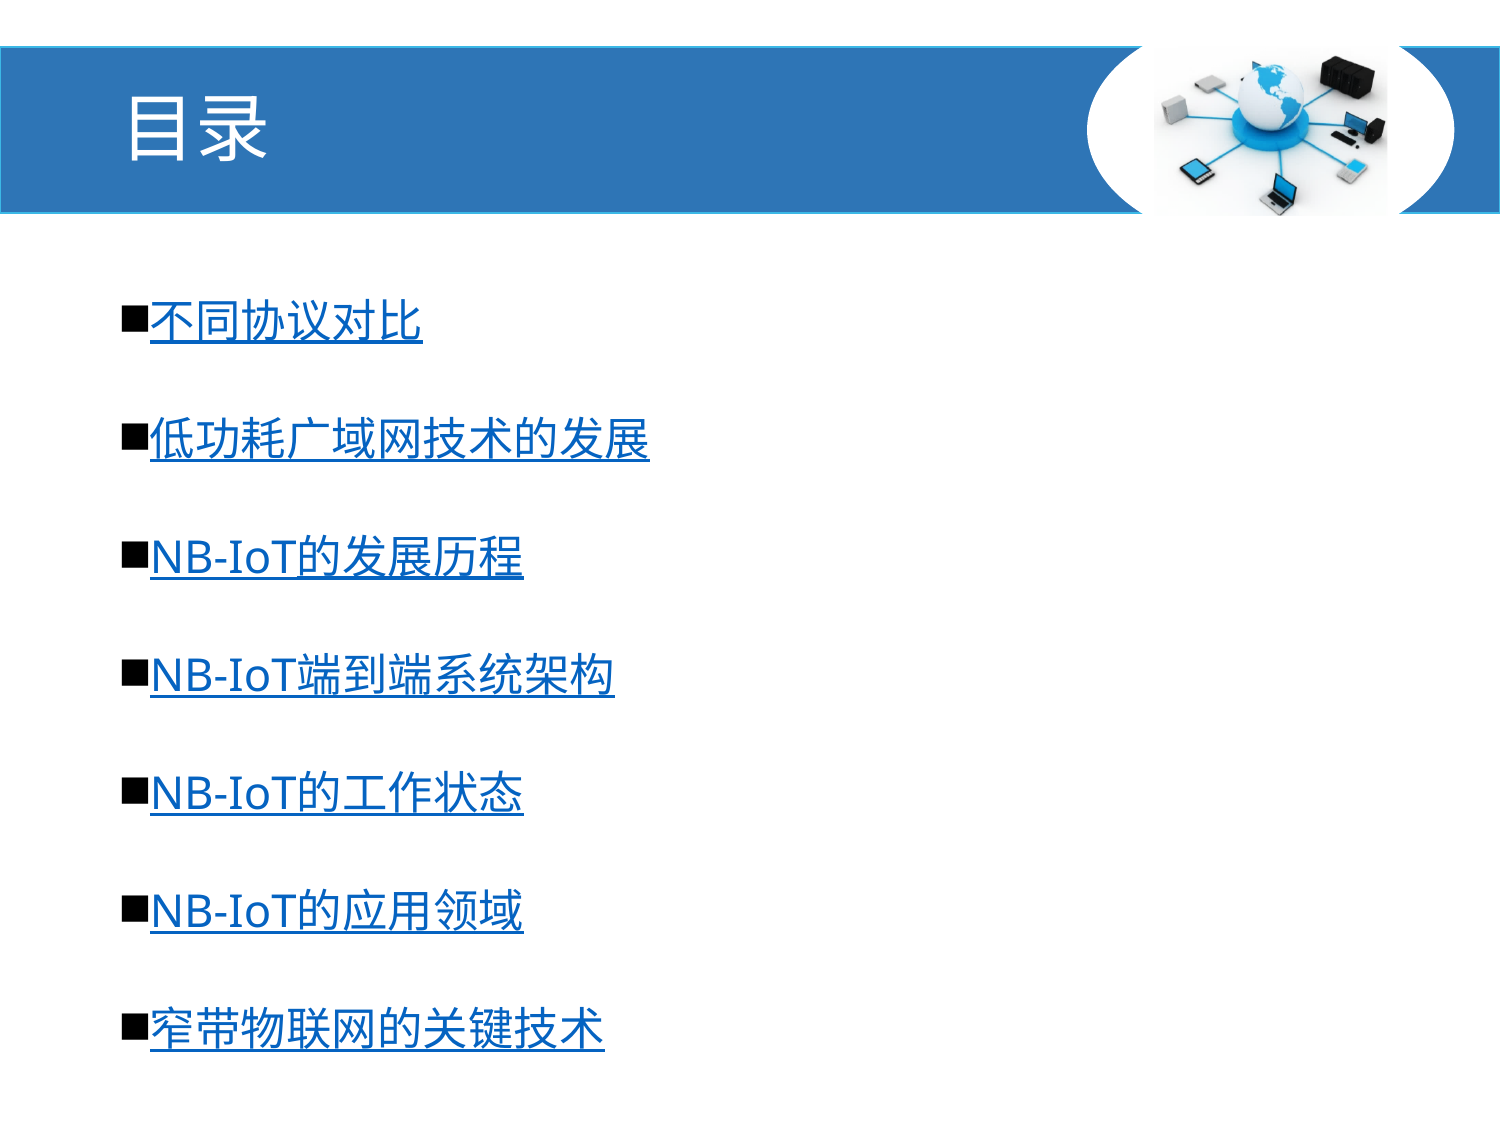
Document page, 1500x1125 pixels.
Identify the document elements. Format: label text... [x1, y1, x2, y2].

list 不同协议对比 低功耗广域网技术的发展 NB-IoT的发展历程 NB-IoT端到端系统架构 NB-IoT的工作状态 NB-IoT的应用领域 窄带物联网的关键技术 [103, 251, 1397, 1075]
title 目录 [105, 50, 1060, 214]
picture [1154, 46, 1388, 216]
